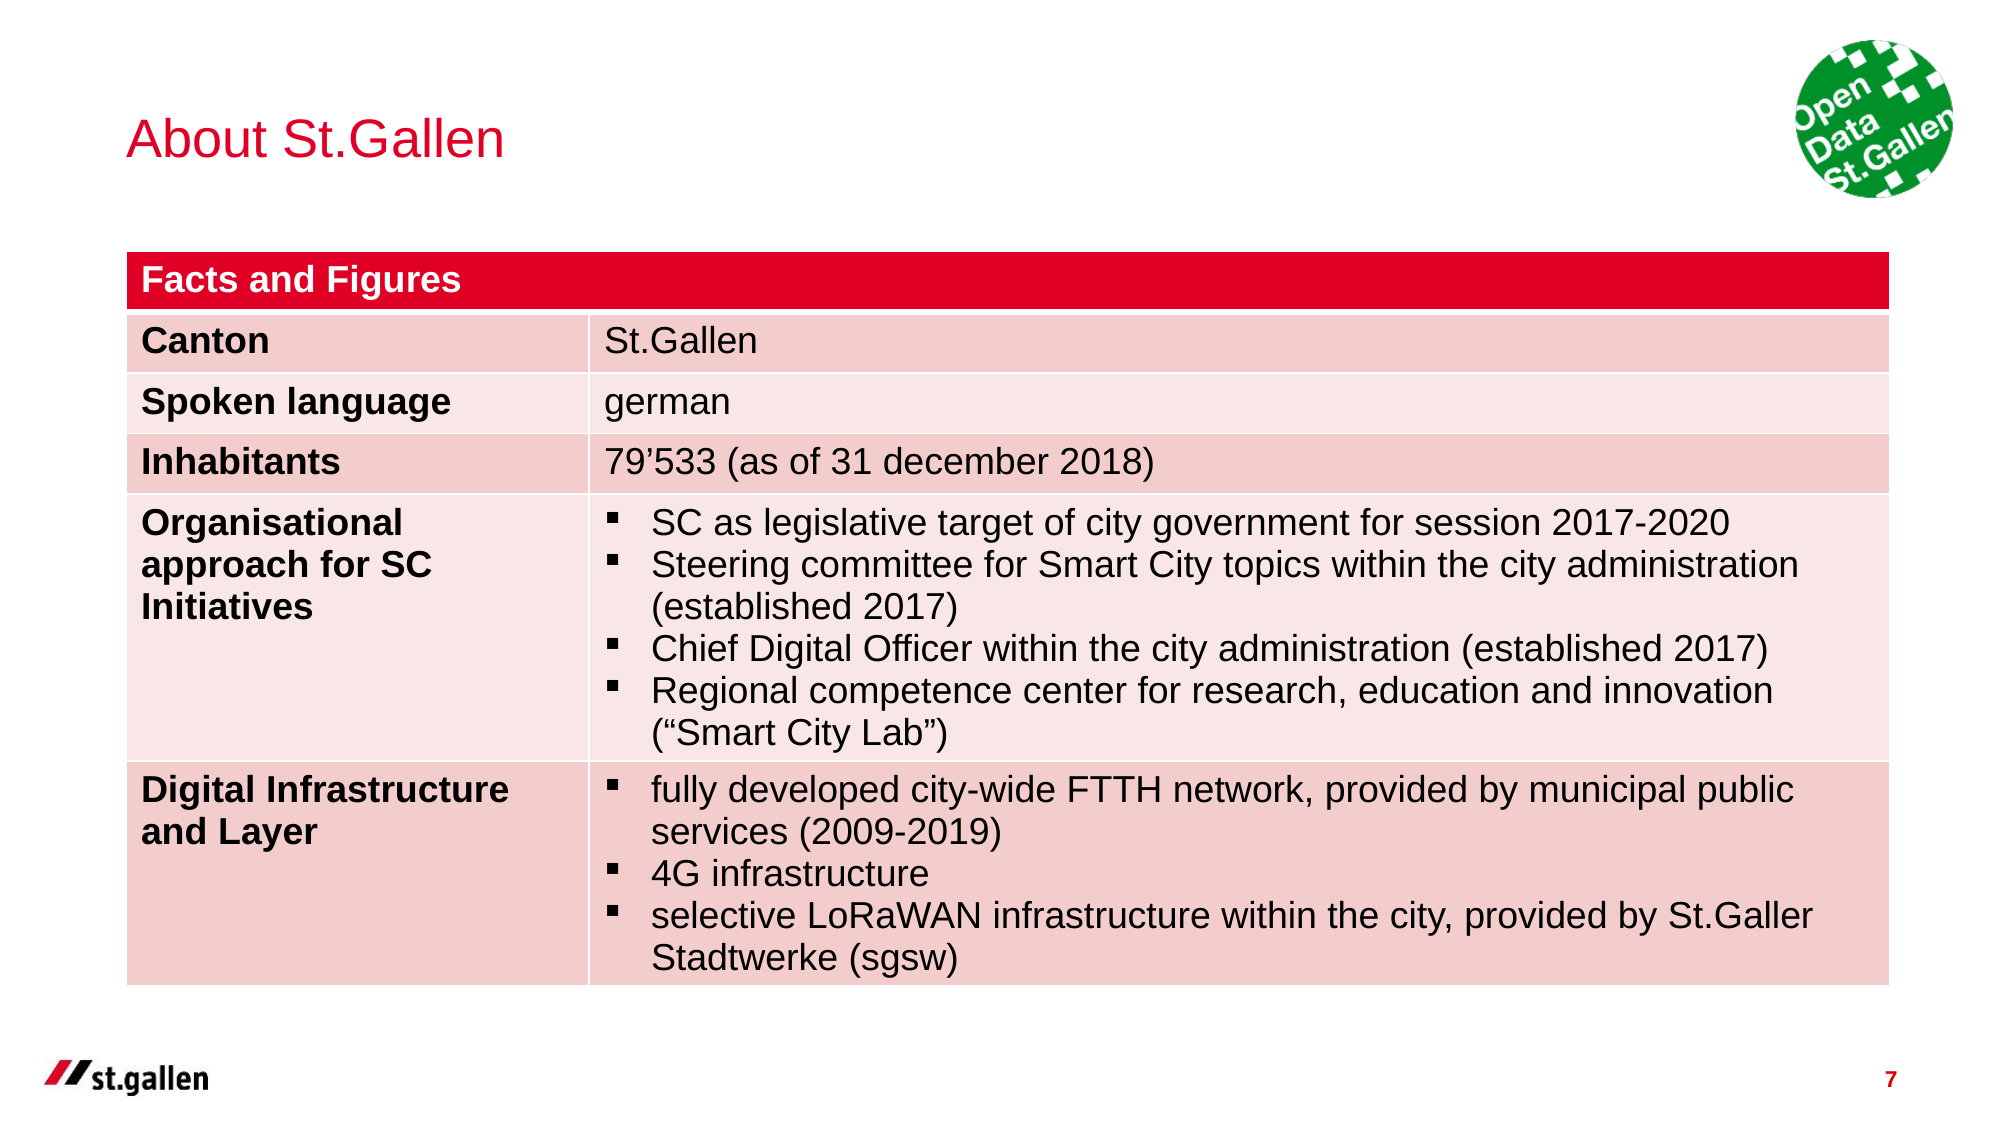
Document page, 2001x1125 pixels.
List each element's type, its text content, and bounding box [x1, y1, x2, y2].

table_cell fully developed city-wide FTTH network, provided by municipal public services (2009-2019) 4G infrastructure selective LoRaWAN infrastructure within the city, provided by St.Galler Stadtwerke (sgsw) [590, 762, 1889, 985]
table_cell Organisational approach for SC Initiatives [127, 495, 588, 760]
table_cell Digital Infrastructure and Layer [127, 762, 588, 985]
title About St.Gallen [125, 103, 1890, 222]
table_cell Canton [127, 315, 588, 372]
table_cell Inhabitants [127, 434, 588, 493]
table_cell german [590, 374, 1889, 433]
picture [1794, 39, 1955, 200]
picture [43, 1057, 209, 1099]
table_cell 79’533 (as of 31 december 2018) [590, 434, 1889, 493]
table_cell Spoken language [127, 374, 588, 433]
slide_number 7 [1819, 1062, 1898, 1093]
table_cell St.Gallen [590, 315, 1889, 372]
table_header Facts and Figures [127, 252, 1889, 309]
table_cell SC as legislative target of city government for session 2017-2020 Steering committee for Smart City topics within the city administration (established 2017) Chief Digital Officer within the city administration (established 2017) Regional competence center for research, education and innovation (“Smart City Lab”) [590, 495, 1889, 760]
